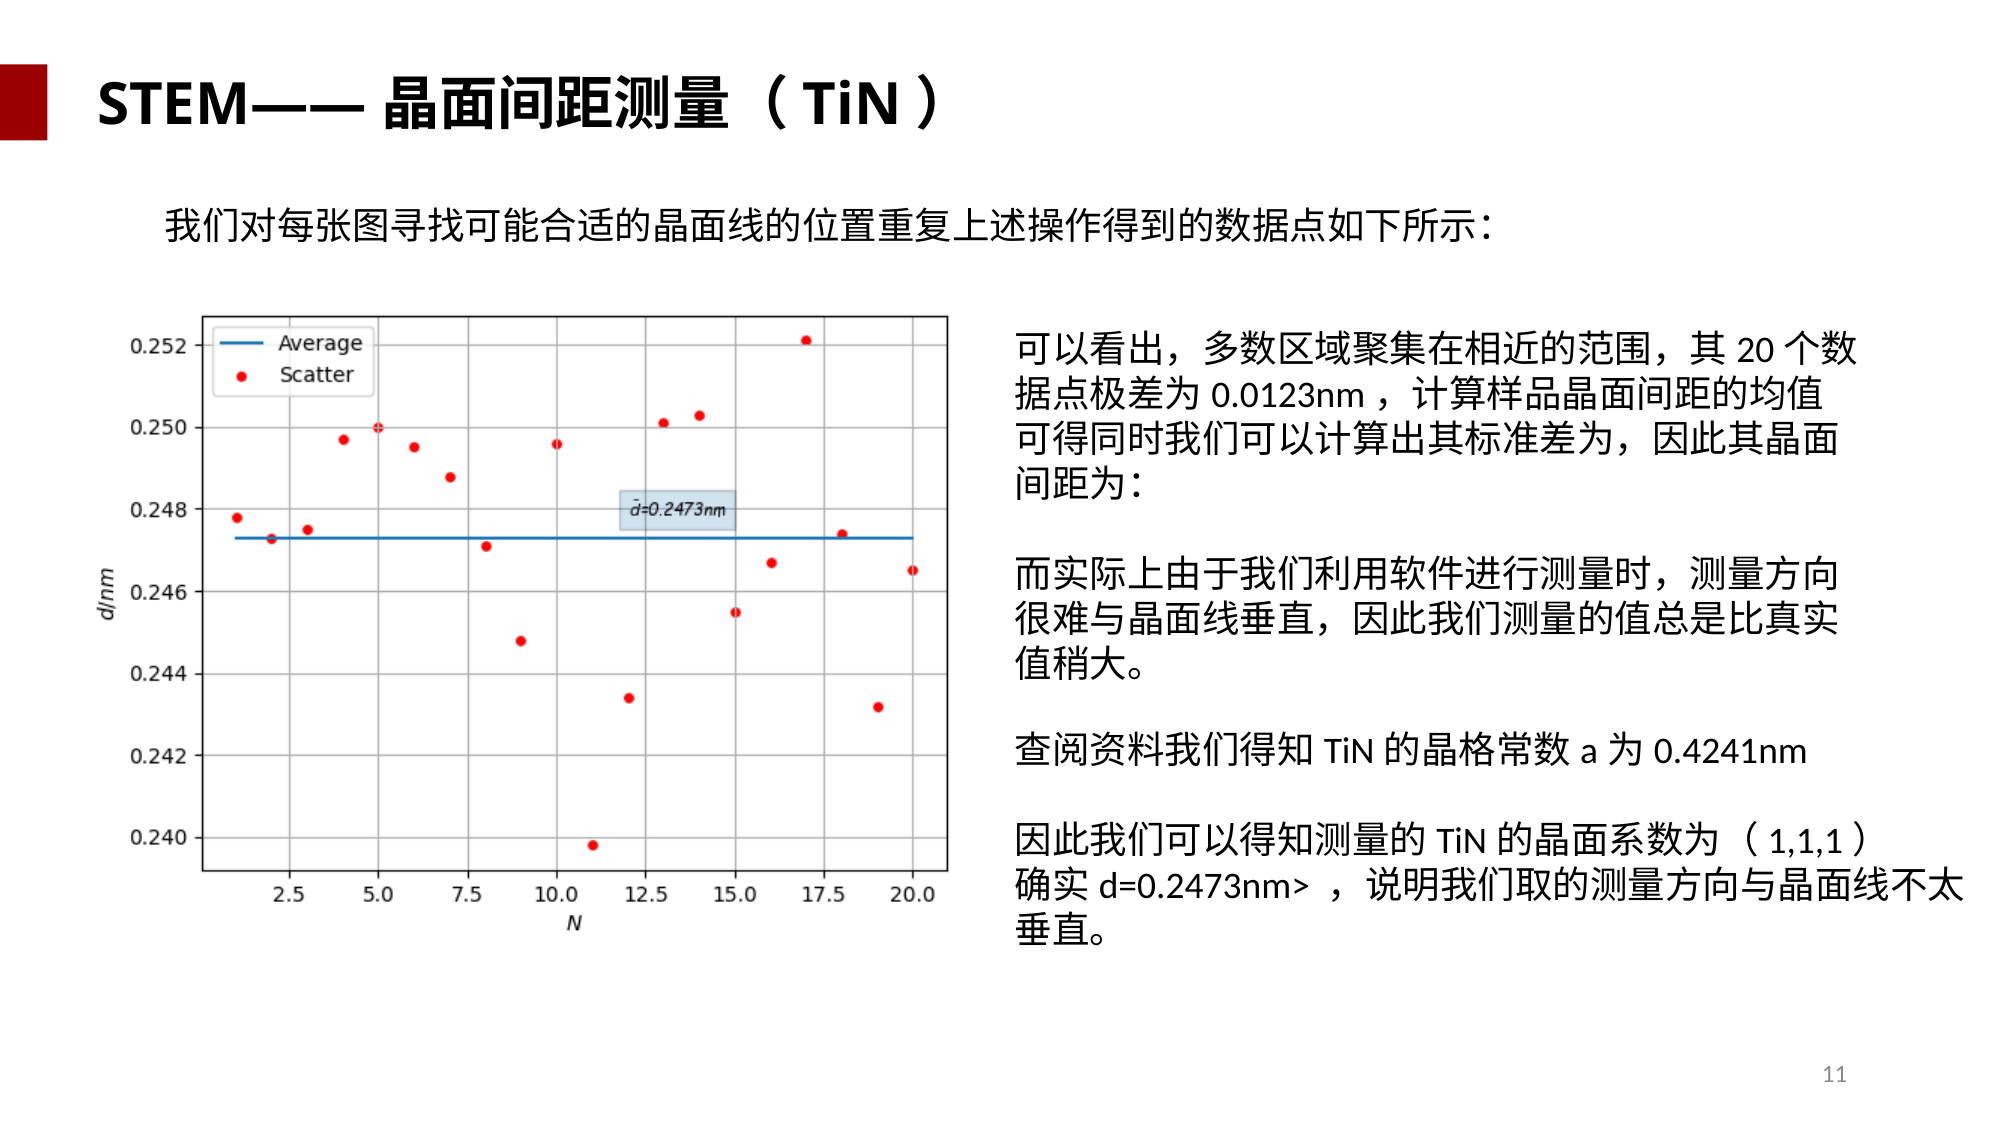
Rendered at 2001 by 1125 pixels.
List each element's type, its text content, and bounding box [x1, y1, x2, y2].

picture [82, 289, 1011, 950]
text_box [0, 64, 48, 141]
slide_number 11 [1412, 1042, 1863, 1103]
text_box 我们对每张图寻找可能合适的晶面线的位置重复上述操作得到的数据点如下所示： [149, 194, 1747, 255]
text_box STEM——晶面间距测量（TiN） [82, 58, 1918, 144]
